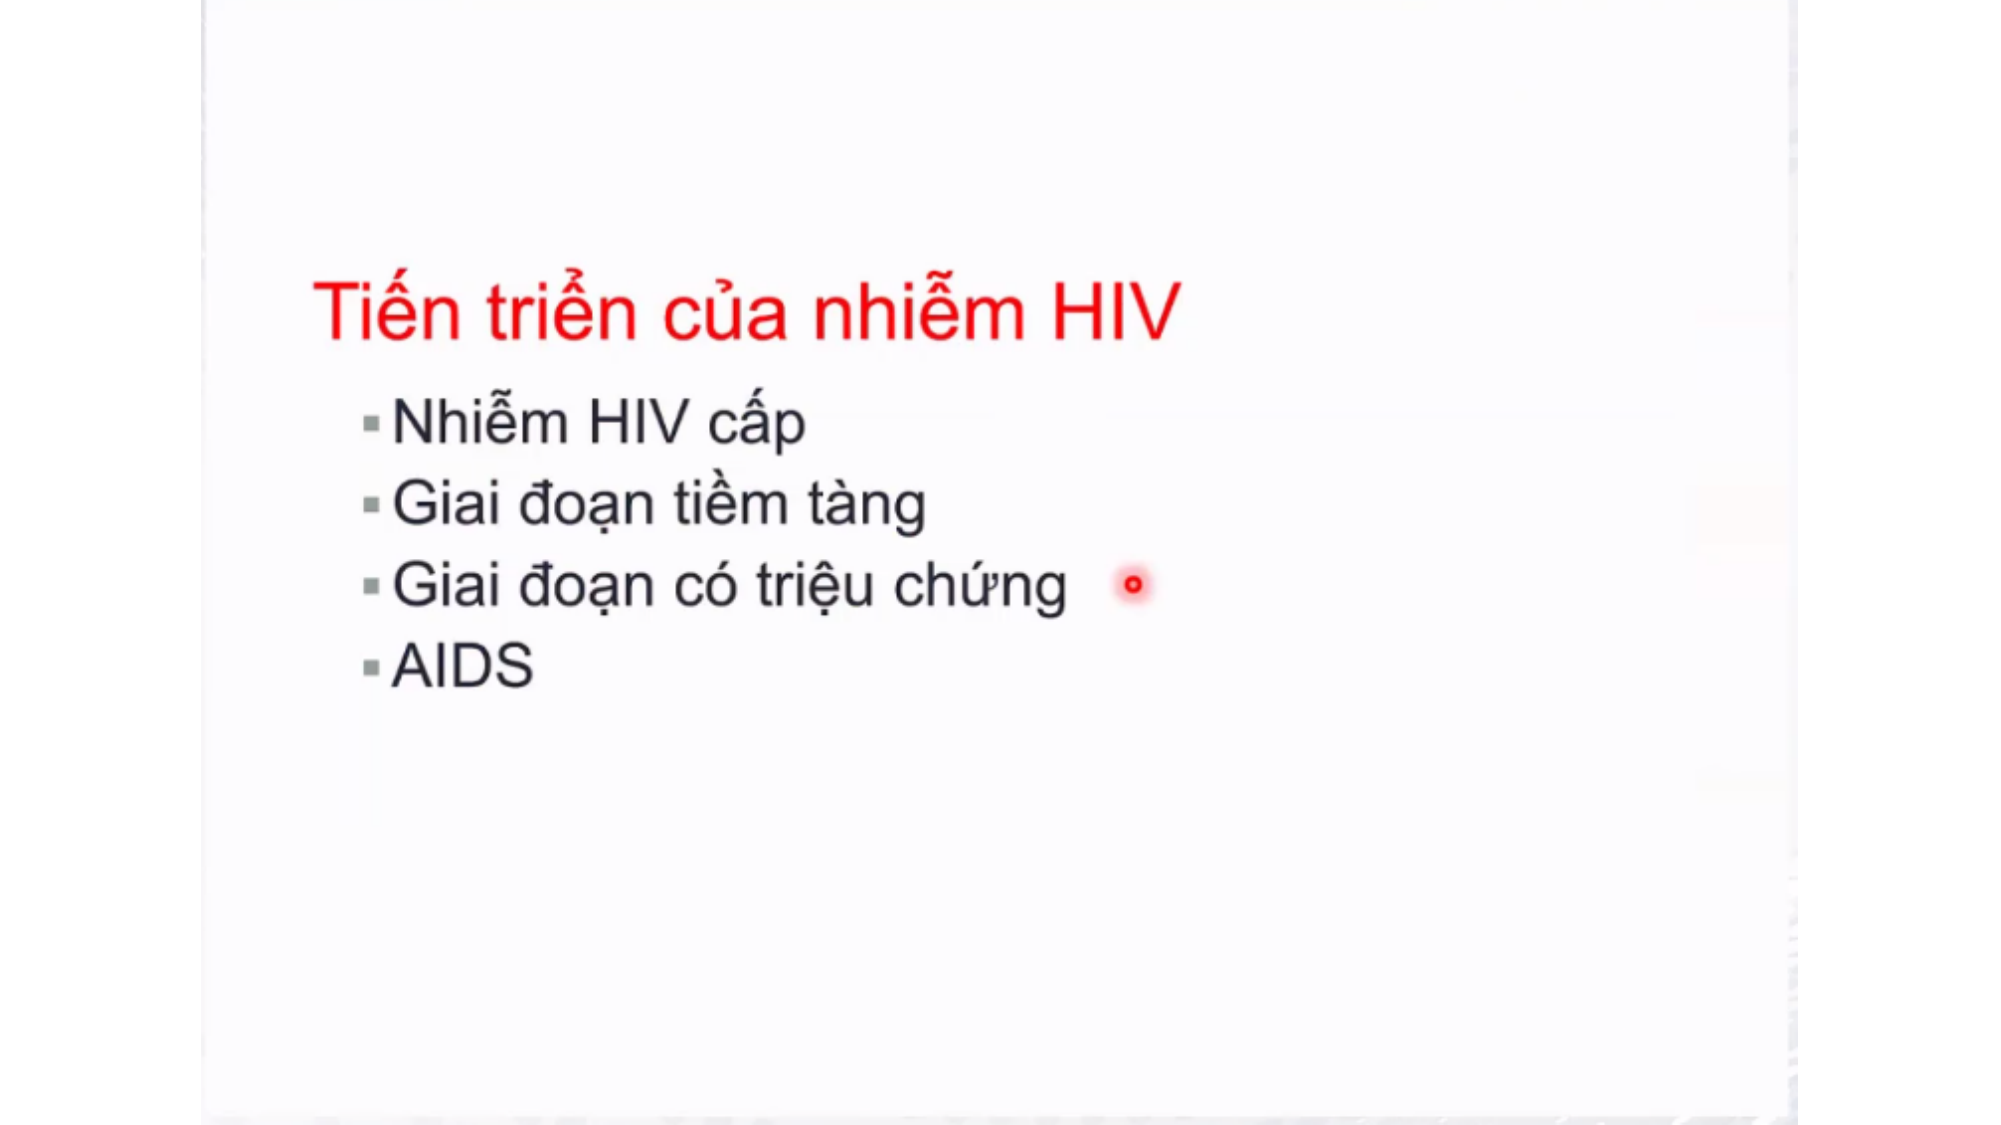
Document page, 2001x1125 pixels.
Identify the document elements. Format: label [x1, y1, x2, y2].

picture [201, 0, 1799, 1125]
